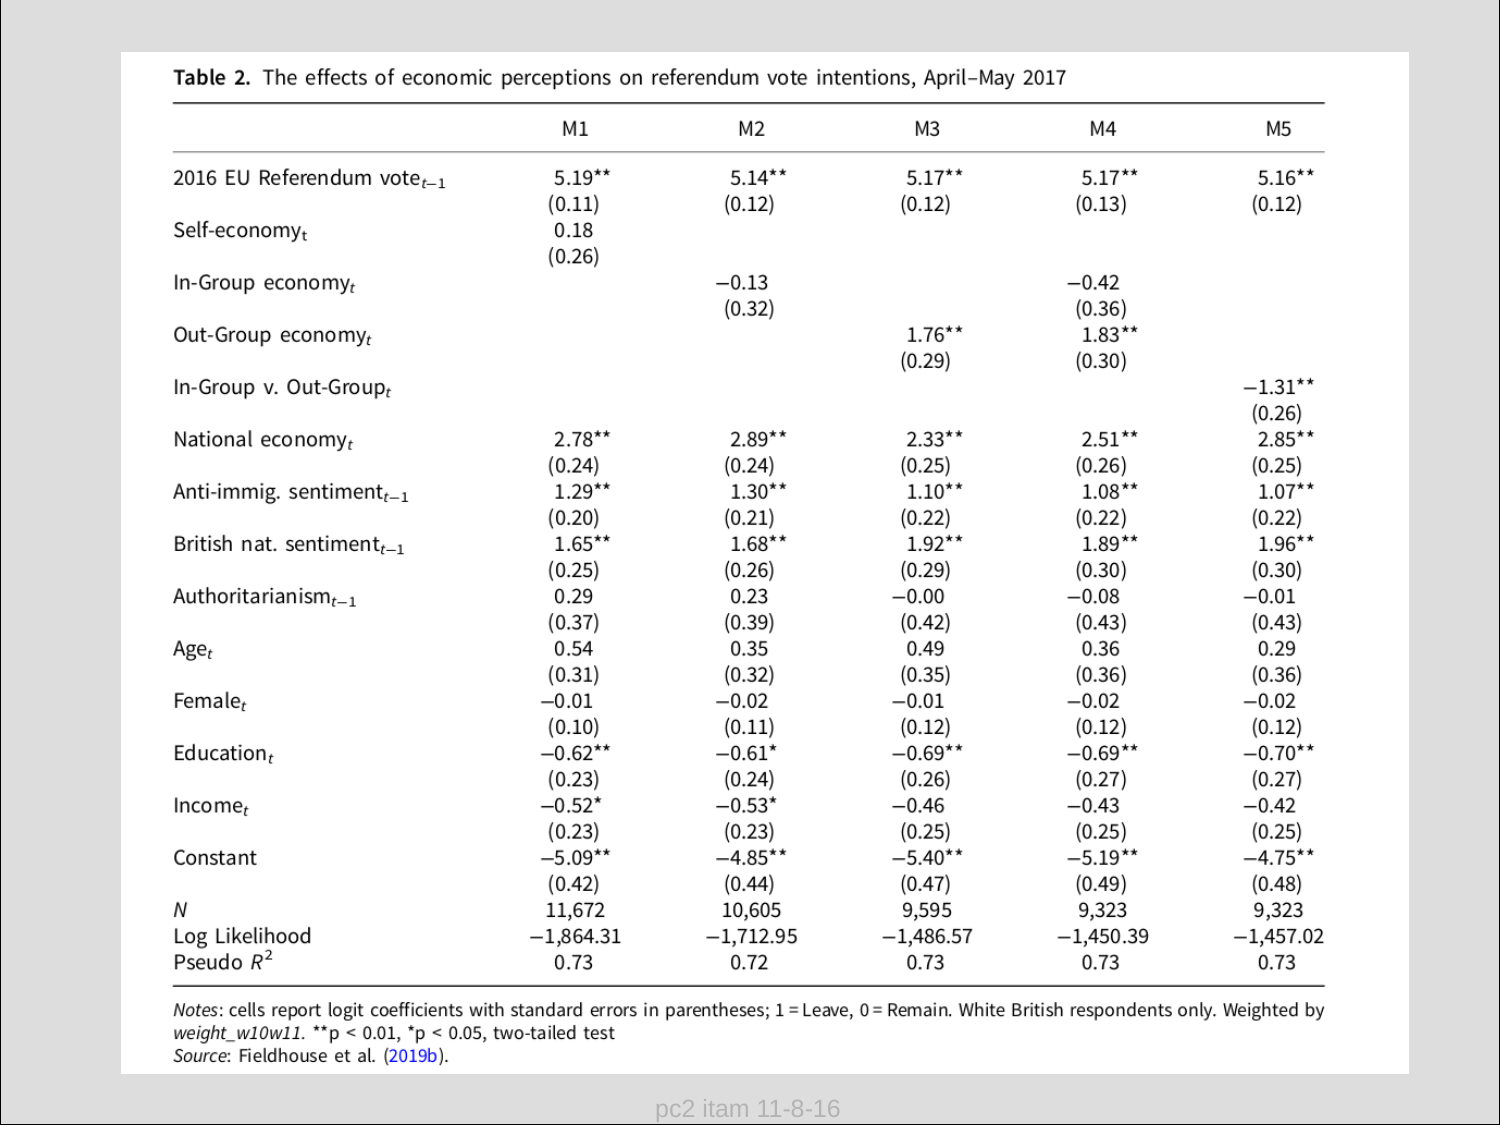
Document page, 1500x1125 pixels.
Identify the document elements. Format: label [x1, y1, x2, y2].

picture [121, 51, 1409, 1074]
